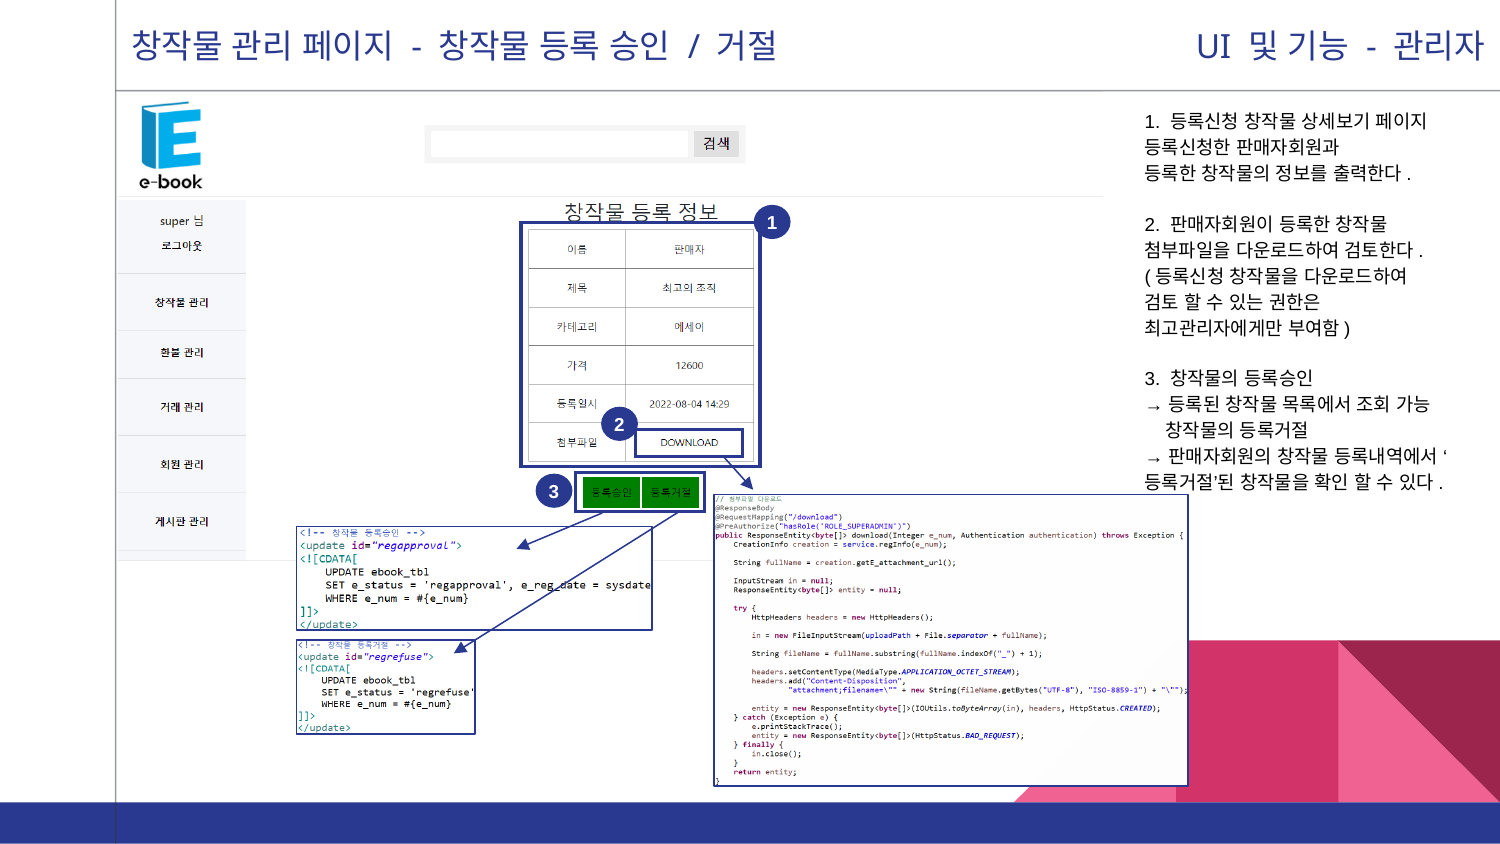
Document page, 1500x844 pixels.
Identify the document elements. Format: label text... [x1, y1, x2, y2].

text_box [453, 511, 680, 654]
title 창작물 관리 페이지 - 창작물 등록 승인 / 거절 [116, 0, 833, 88]
list 1. 등록신청 창작물 상세보기 페이지 등록신청한 판매자회원과 등록한 창작물의 정보를 출력한다. 2. 판매자회원이 등록한 창작물 첨부파일을 다운로드하여 검토한다. (등록신청 창작물을 다운로드하여 검토 할 수 있는 권한은 최고관리자에게만 부여함) 3. 창작물의 등록승인 → 등록된 창작물 목록에서 조회 가능 창작물의 등록거절 → 판매자회원의 창작물 등록내역에서 ‘등록거절’된 창작물을 확인 할 수 있다. [1116, 106, 1479, 627]
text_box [722, 455, 754, 490]
picture [296, 640, 475, 734]
picture [117, 91, 1188, 786]
title UI 및 기능 - 관리자 [1116, 0, 1500, 89]
